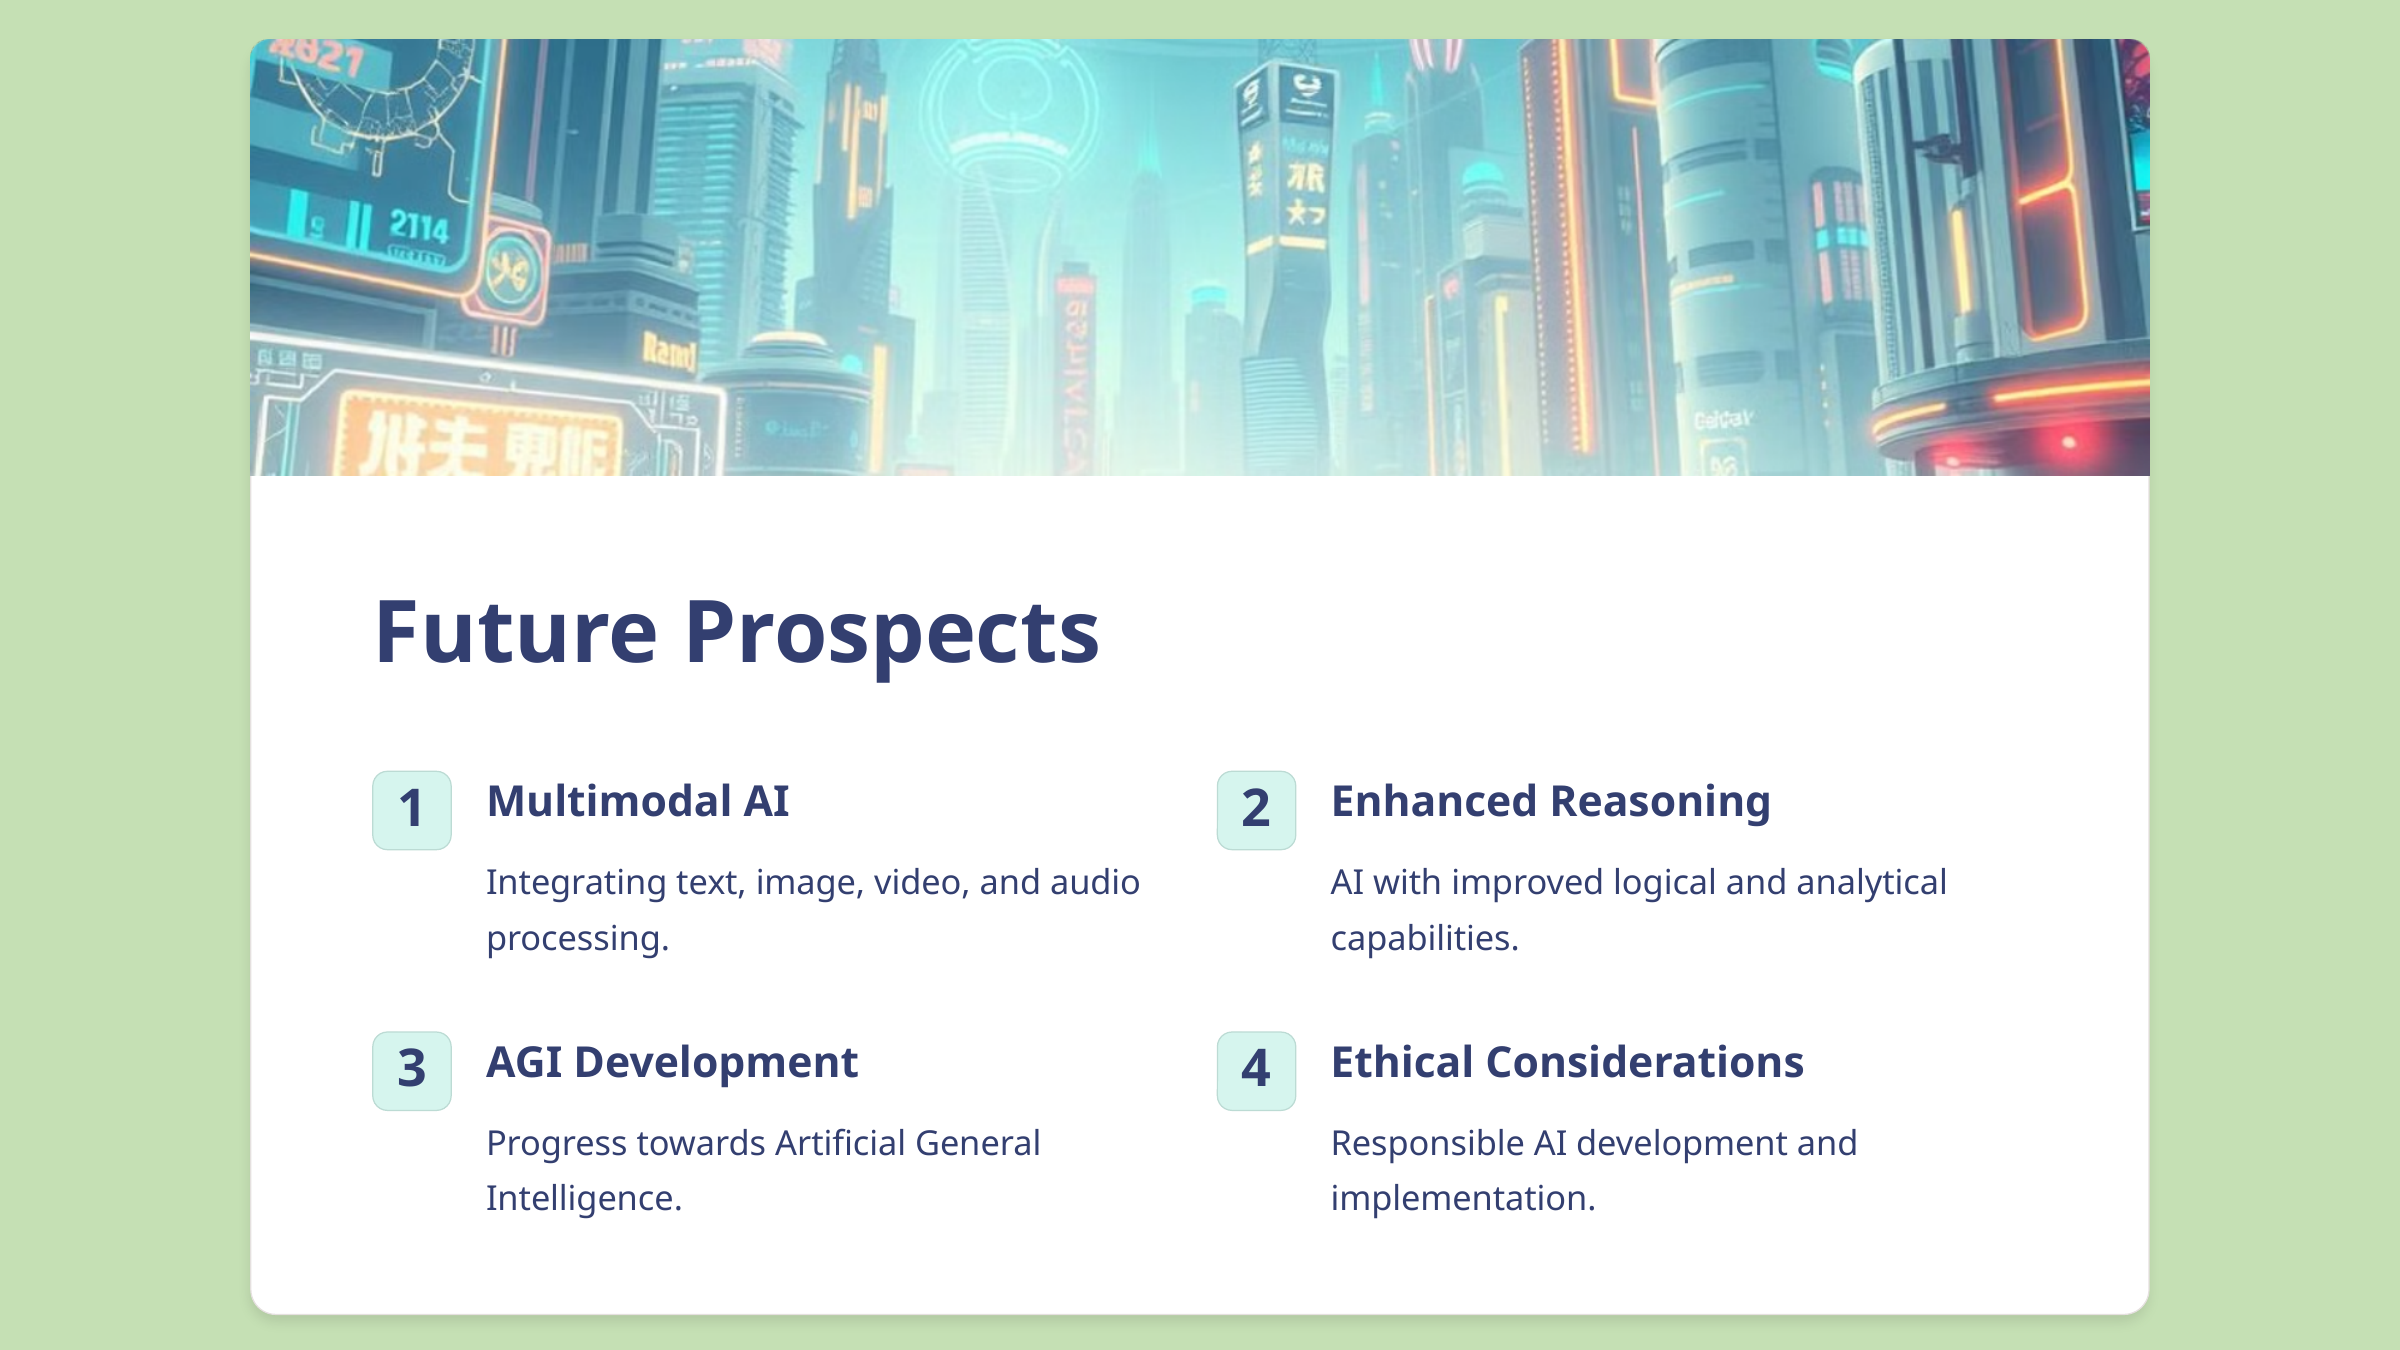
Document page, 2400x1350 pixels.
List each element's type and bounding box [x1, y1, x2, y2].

text_box [250, 39, 2149, 1315]
